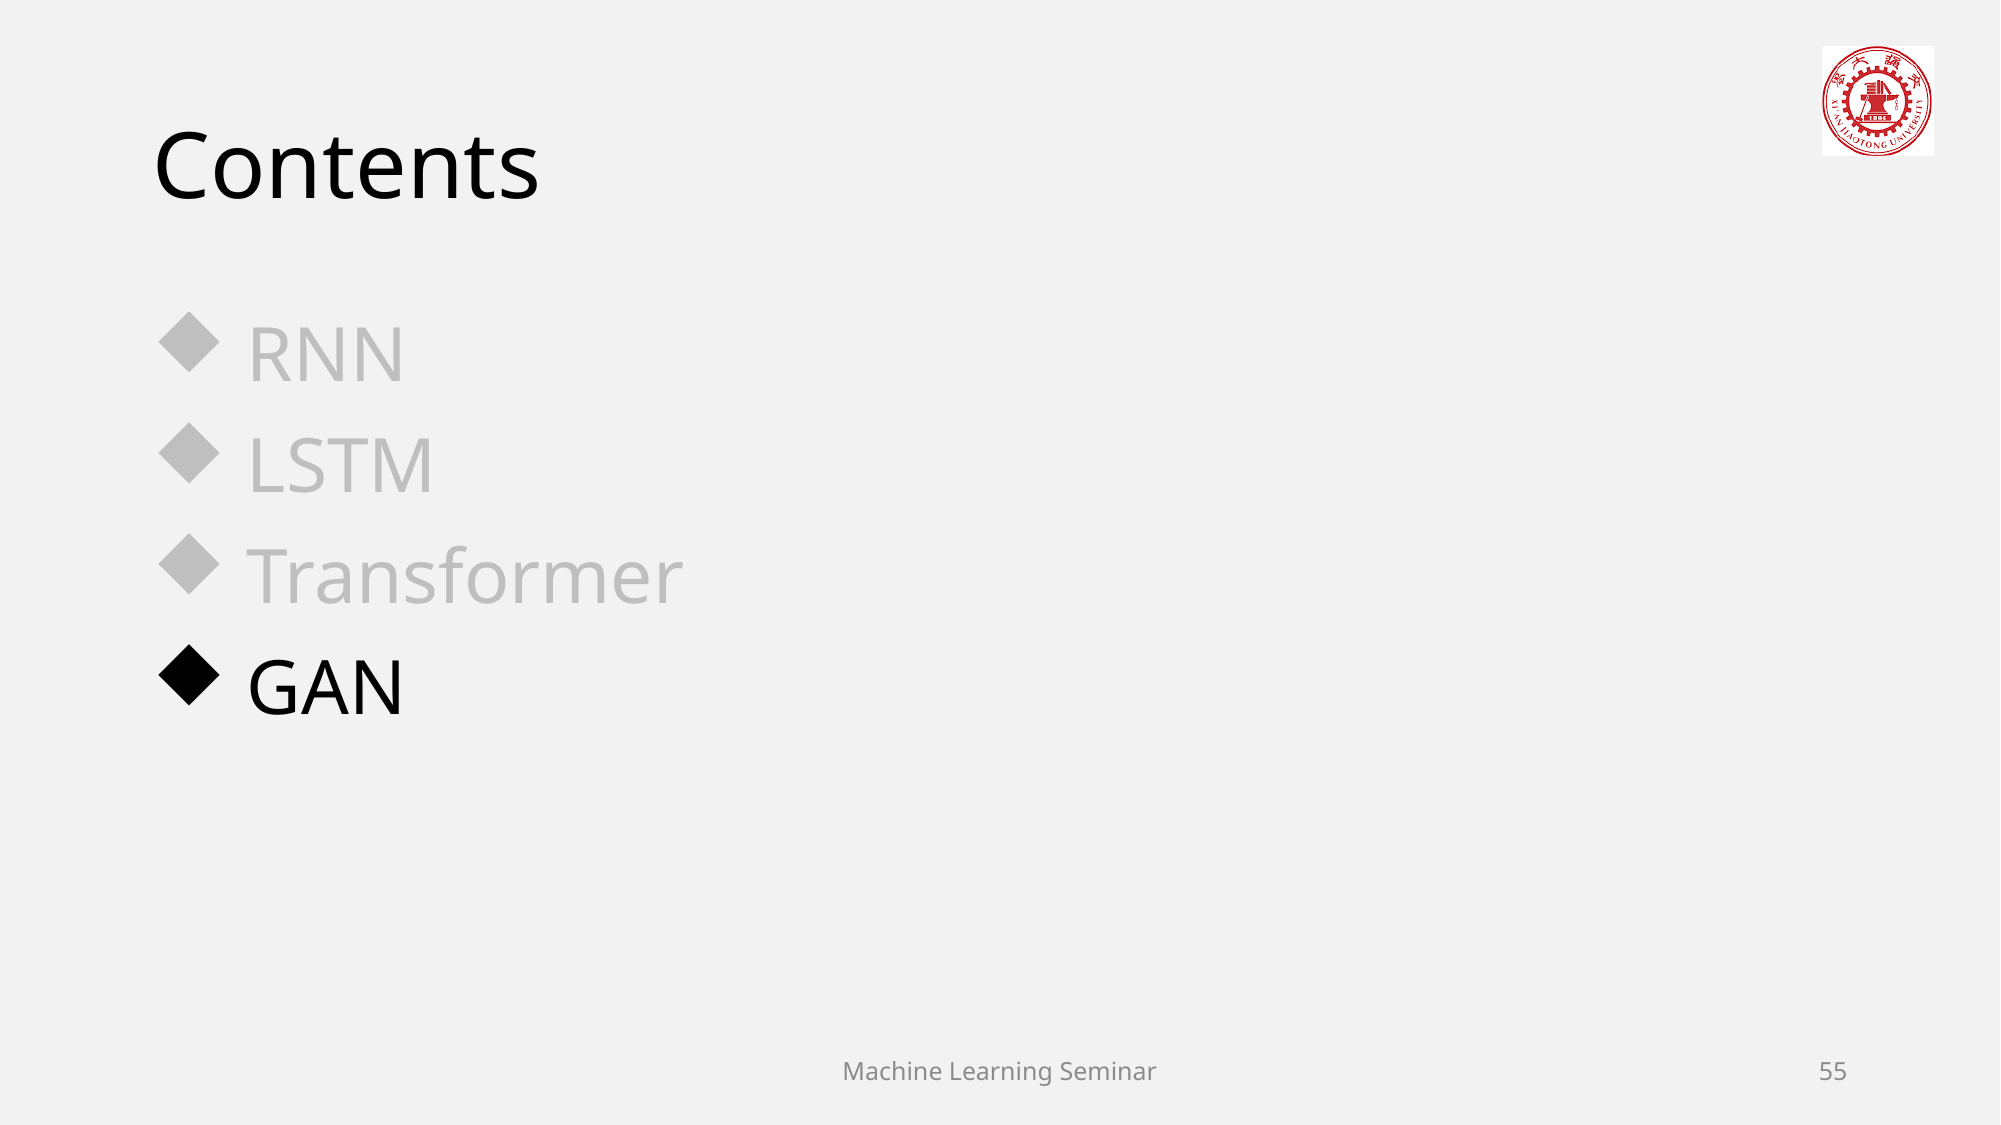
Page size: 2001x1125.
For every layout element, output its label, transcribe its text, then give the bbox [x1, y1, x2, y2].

picture [1822, 46, 1935, 156]
footer Machine Learning Seminar [662, 1042, 1338, 1103]
slide_number 55 [1412, 1042, 1863, 1103]
list RNN LSTM Transformer GAN [137, 299, 1863, 1014]
title Contents [137, 59, 1863, 278]
